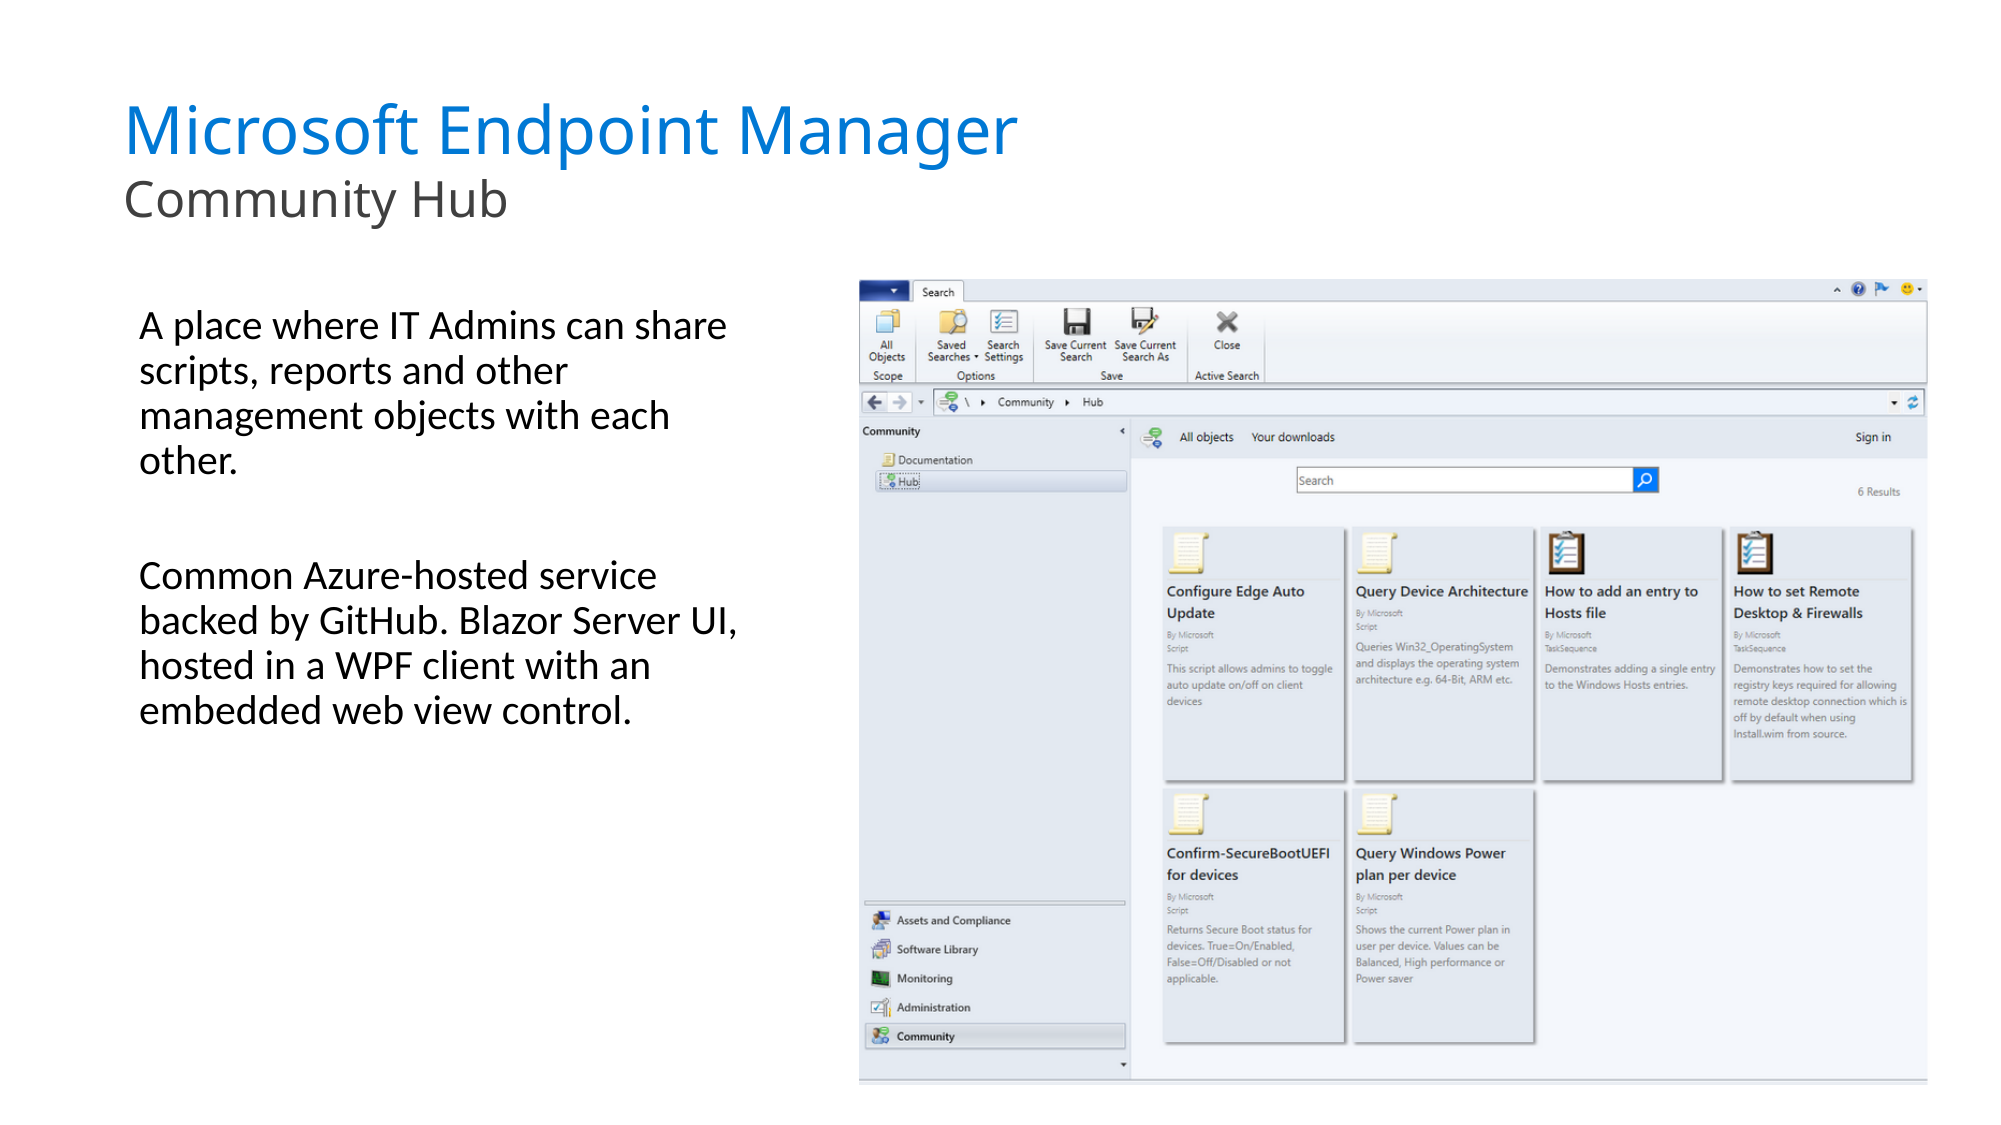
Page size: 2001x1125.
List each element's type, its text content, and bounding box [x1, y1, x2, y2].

text_box A place where IT Admins can share scripts, reports and other management objects with each other. Common Azure-hosted service backed by GitHub. Blazor Server UI, hosted in a WPF client with an embedded web view control. [109, 279, 796, 930]
text_box Microsoft Endpoint Manager Community Hub [109, 80, 1201, 235]
picture [859, 279, 1931, 1085]
